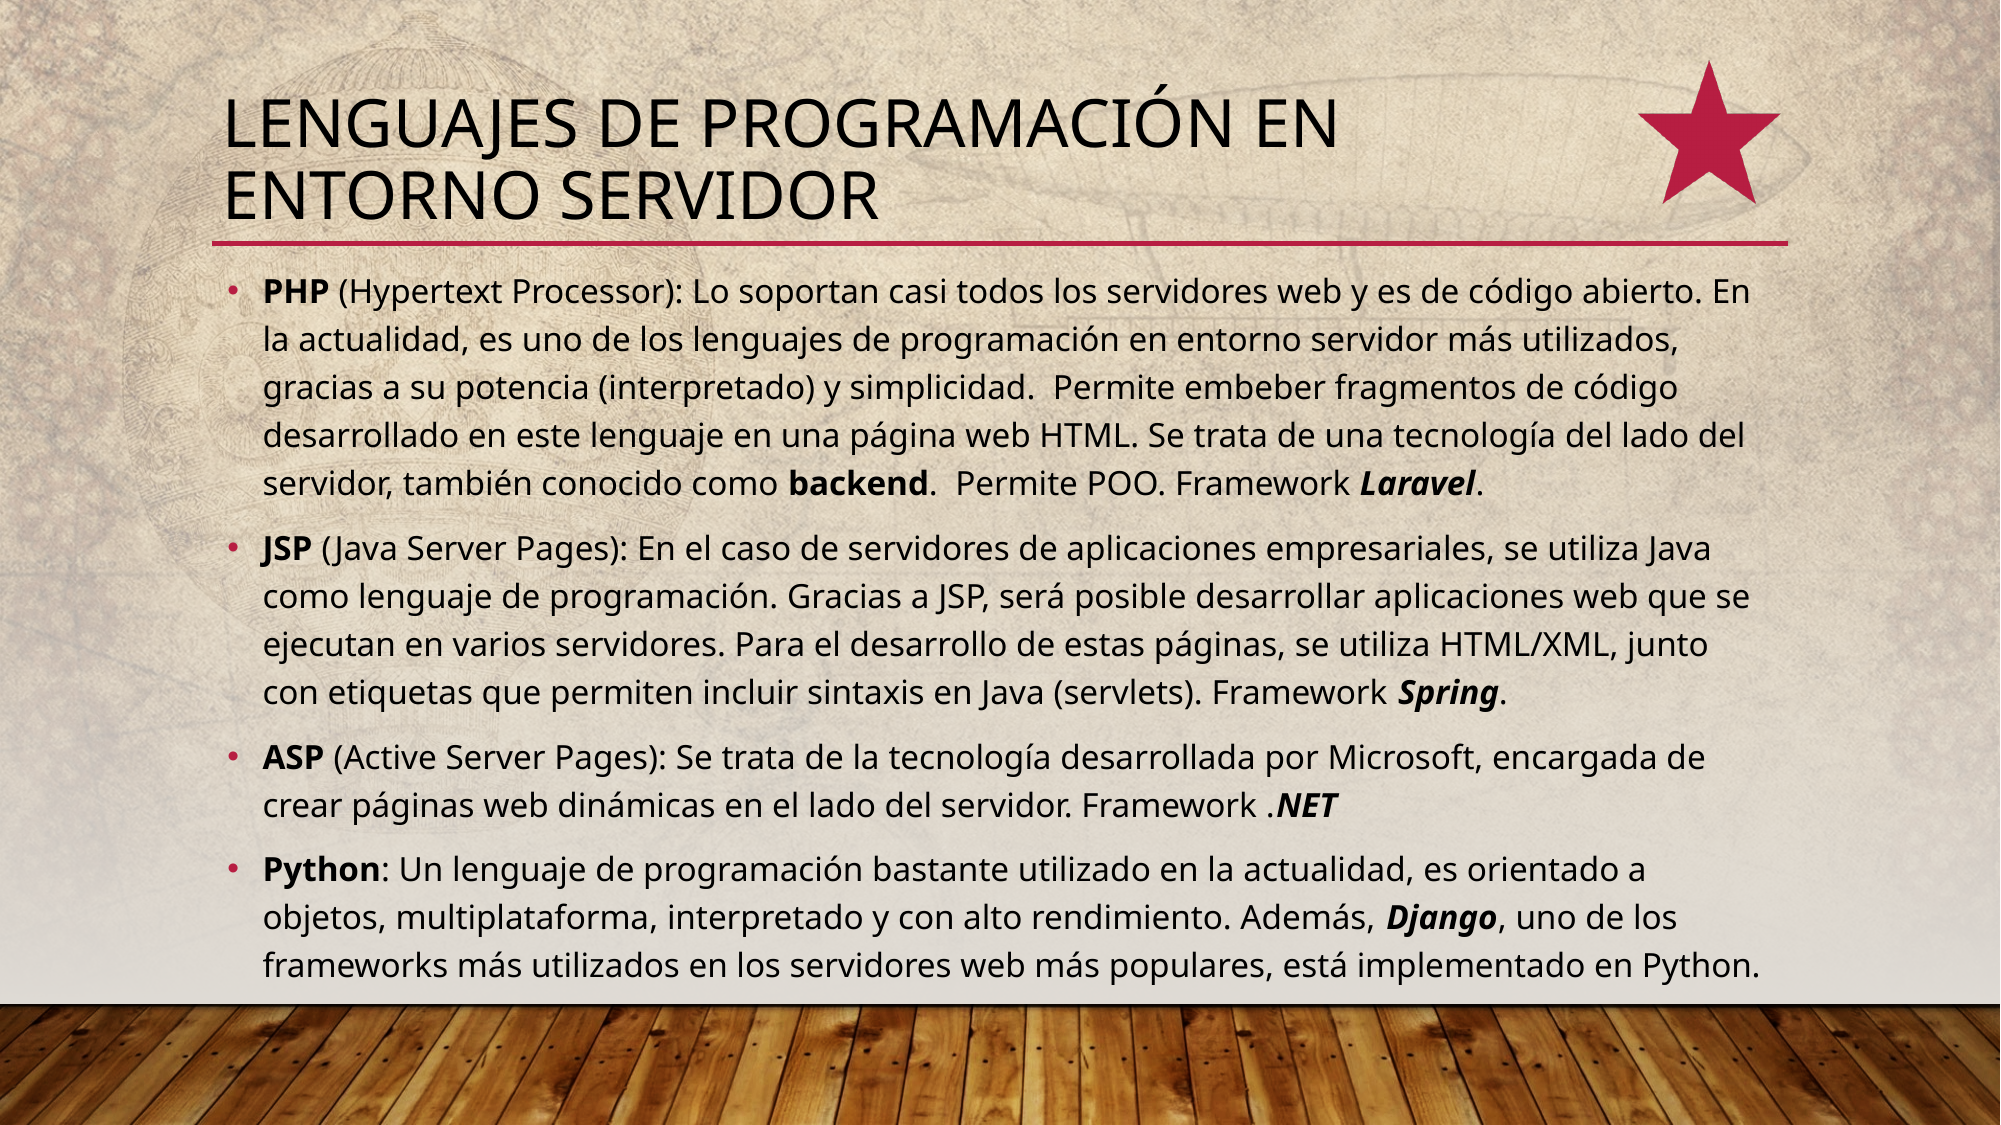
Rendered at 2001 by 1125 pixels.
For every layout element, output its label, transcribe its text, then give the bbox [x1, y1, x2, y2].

list PHP (Hypertext Processor): Lo soportan casi todos los servidores web y es de código abierto. En la actualidad, es uno de los lenguajes de programación en entorno servidor más utilizados, gracias a su potencia (interpretado) y simplicidad. Permite embeber fragmentos de código desarrollado en este lenguaje en una página web HTML. Se trata de una tecnología del lado del servidor, también conocido como backend. Permite POO. Framework Laravel. JSP (Java Server Pages): En el caso de servidores de aplicaciones empresariales, se utiliza Java como lenguaje de programación. Gracias a JSP, será posible desarrollar aplicaciones web que se ejecutan en varios servidores. Para el desarrollo de estas páginas, se utiliza HTML/XML, junto con etiquetas que permiten incluir sintaxis en Java (servlets). Framework Spring. ASP (Active Server Pages): Se trata de la tecnología desarrollada por Microsoft, encargada de crear páginas web dinámicas en el lado del servidor. Framework .NET Python: Un lenguaje de programación bastante utilizado en la actualidad, es orientado a objetos, multiplataforma, interpretado y con alto rendimiento. Además, Django, uno de los frameworks más utilizados en los servidores web más populares, está implementado en Python. [212, 254, 1788, 1001]
title Lenguajes de programación en entorno servidor [207, 82, 1535, 255]
picture [1623, 45, 1796, 218]
picture [0, 1004, 2000, 1125]
